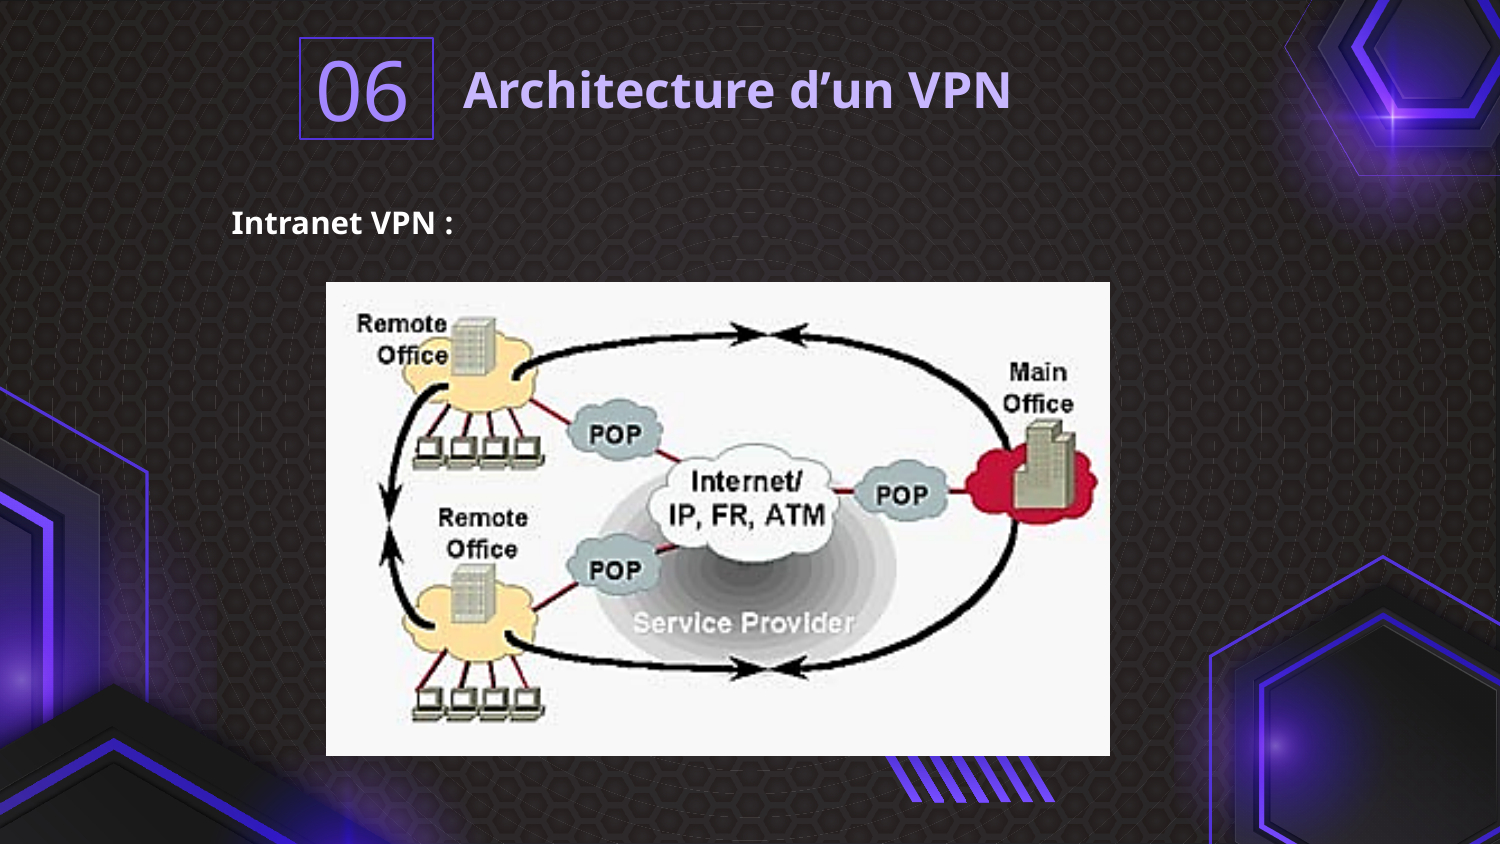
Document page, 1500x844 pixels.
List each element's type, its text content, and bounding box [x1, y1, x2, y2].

title 06 [299, 37, 434, 140]
title Architecture d’un VPN [443, 38, 879, 139]
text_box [0, 237, 520, 844]
picture [326, 282, 1110, 757]
text_box Intranet VPN : [216, 195, 488, 235]
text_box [884, 0, 1500, 844]
